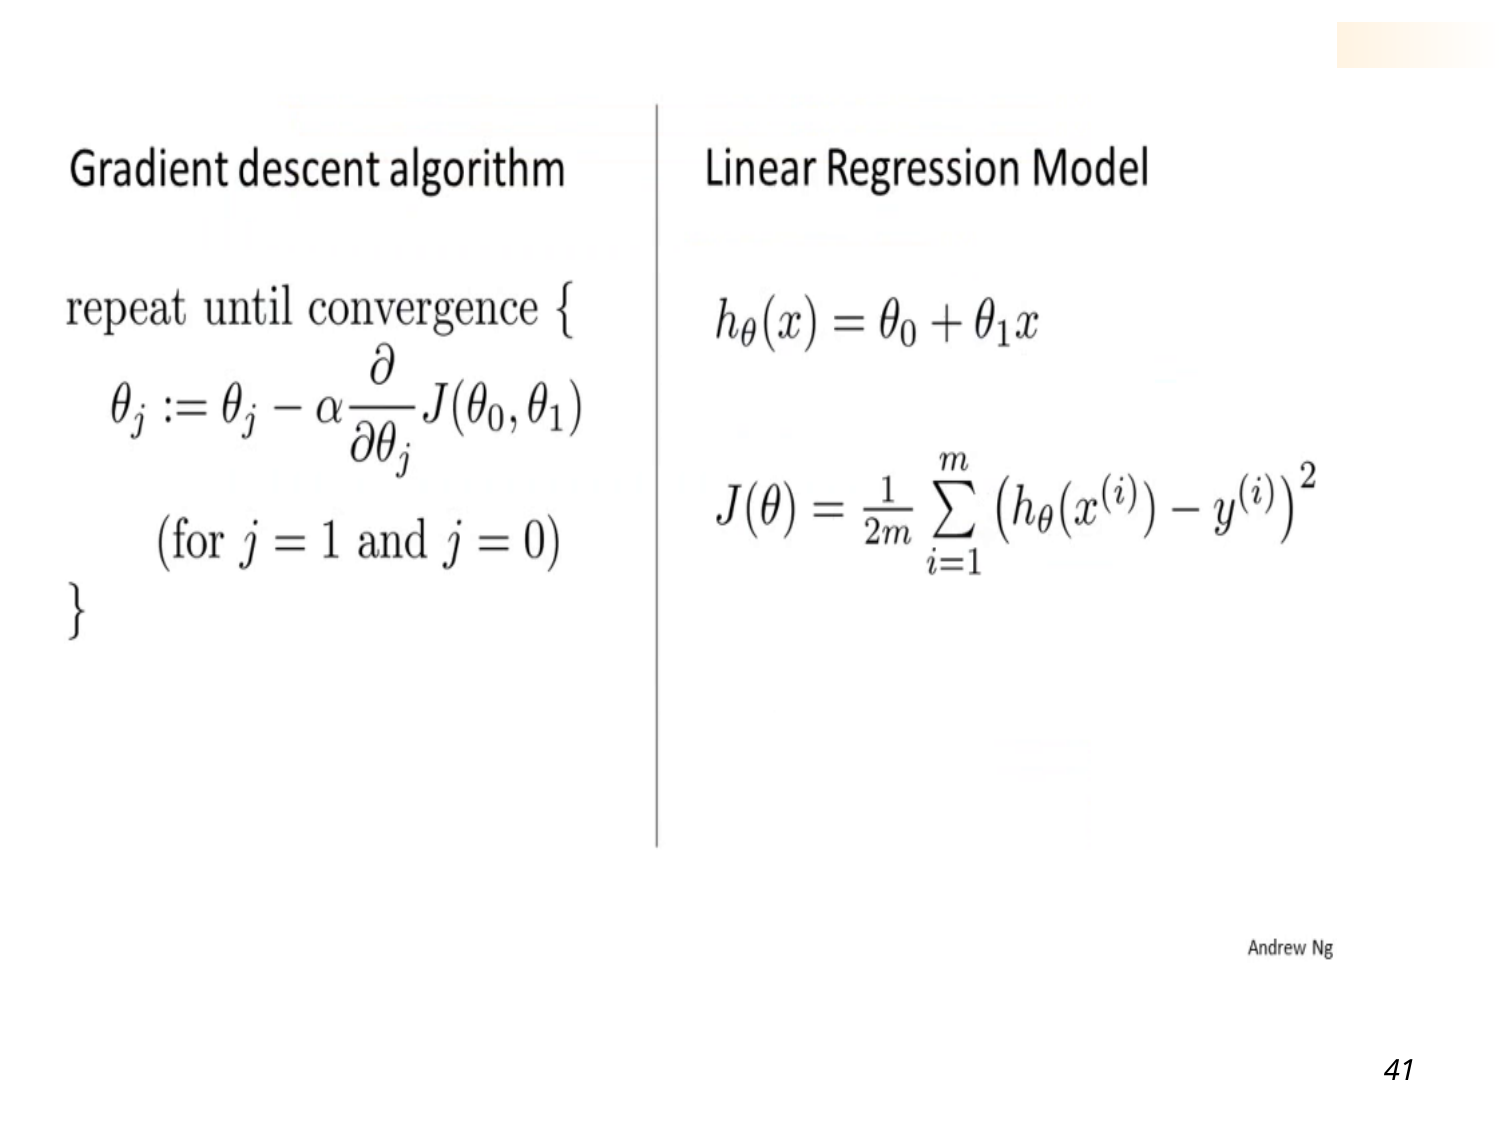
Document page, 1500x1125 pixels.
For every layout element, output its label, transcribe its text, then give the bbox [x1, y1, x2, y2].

picture [0, 0, 1338, 963]
slide_number 41 [1080, 1023, 1431, 1099]
